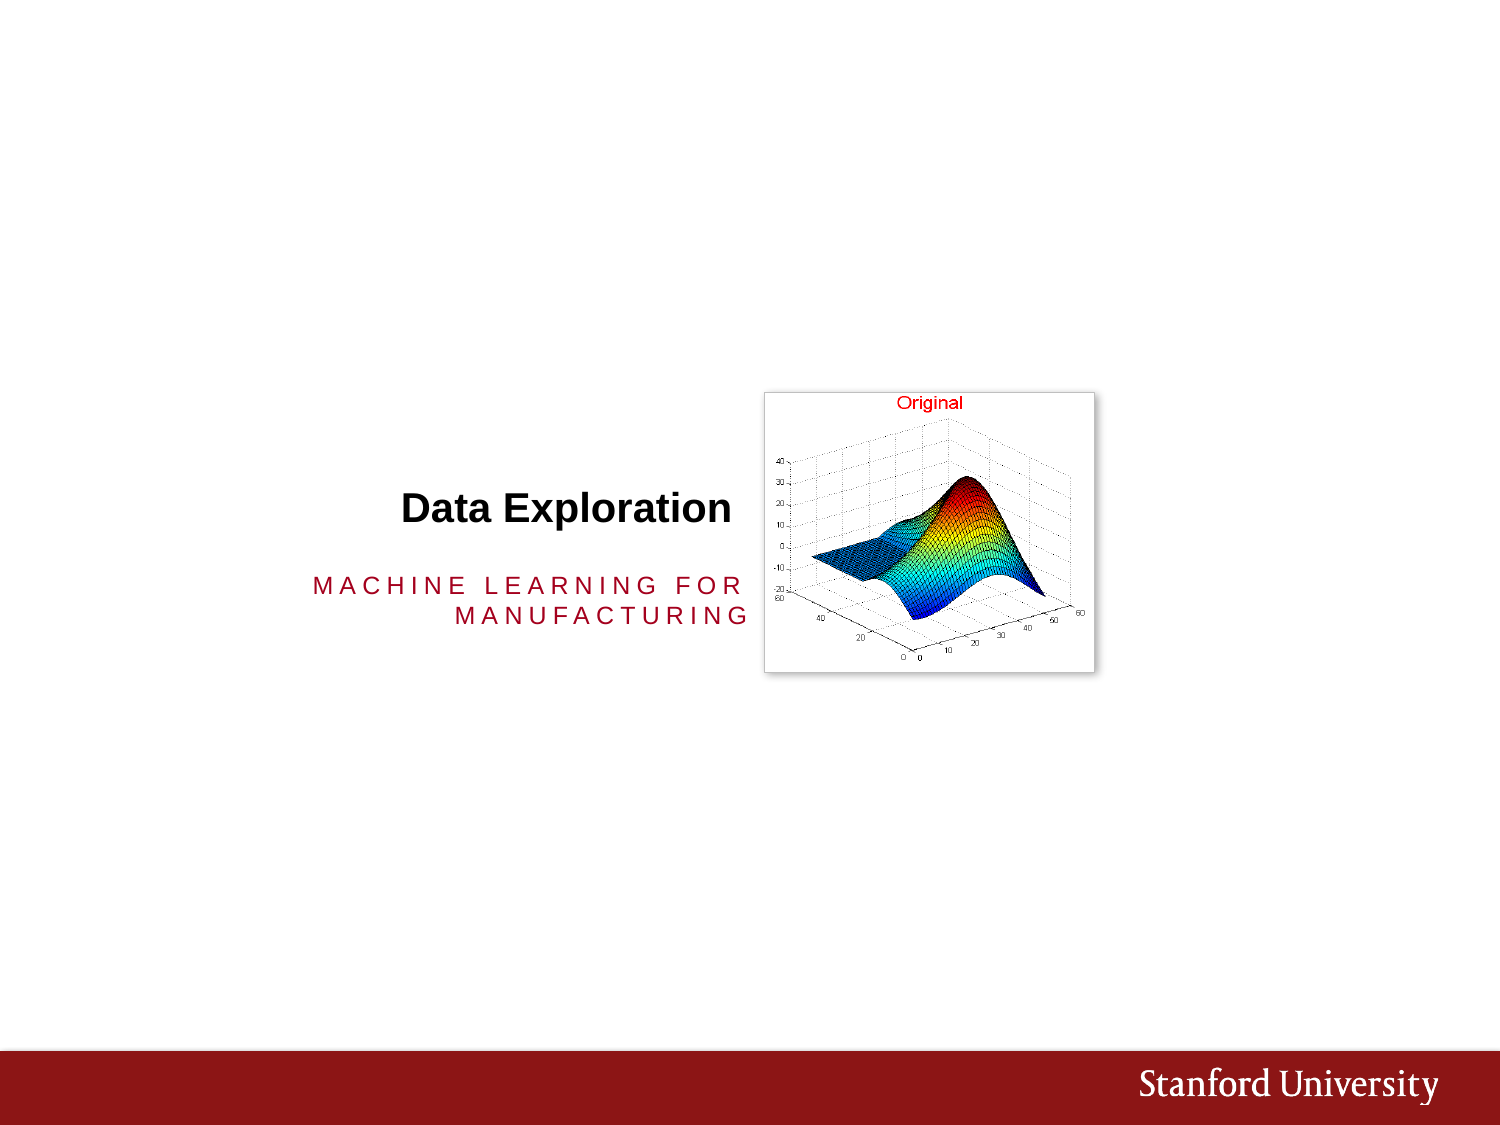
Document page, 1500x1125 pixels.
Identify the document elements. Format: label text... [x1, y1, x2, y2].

picture [765, 392, 1095, 673]
list Machine Learning For Manufacturing [263, 562, 748, 767]
title Data Exploration [263, 336, 748, 539]
